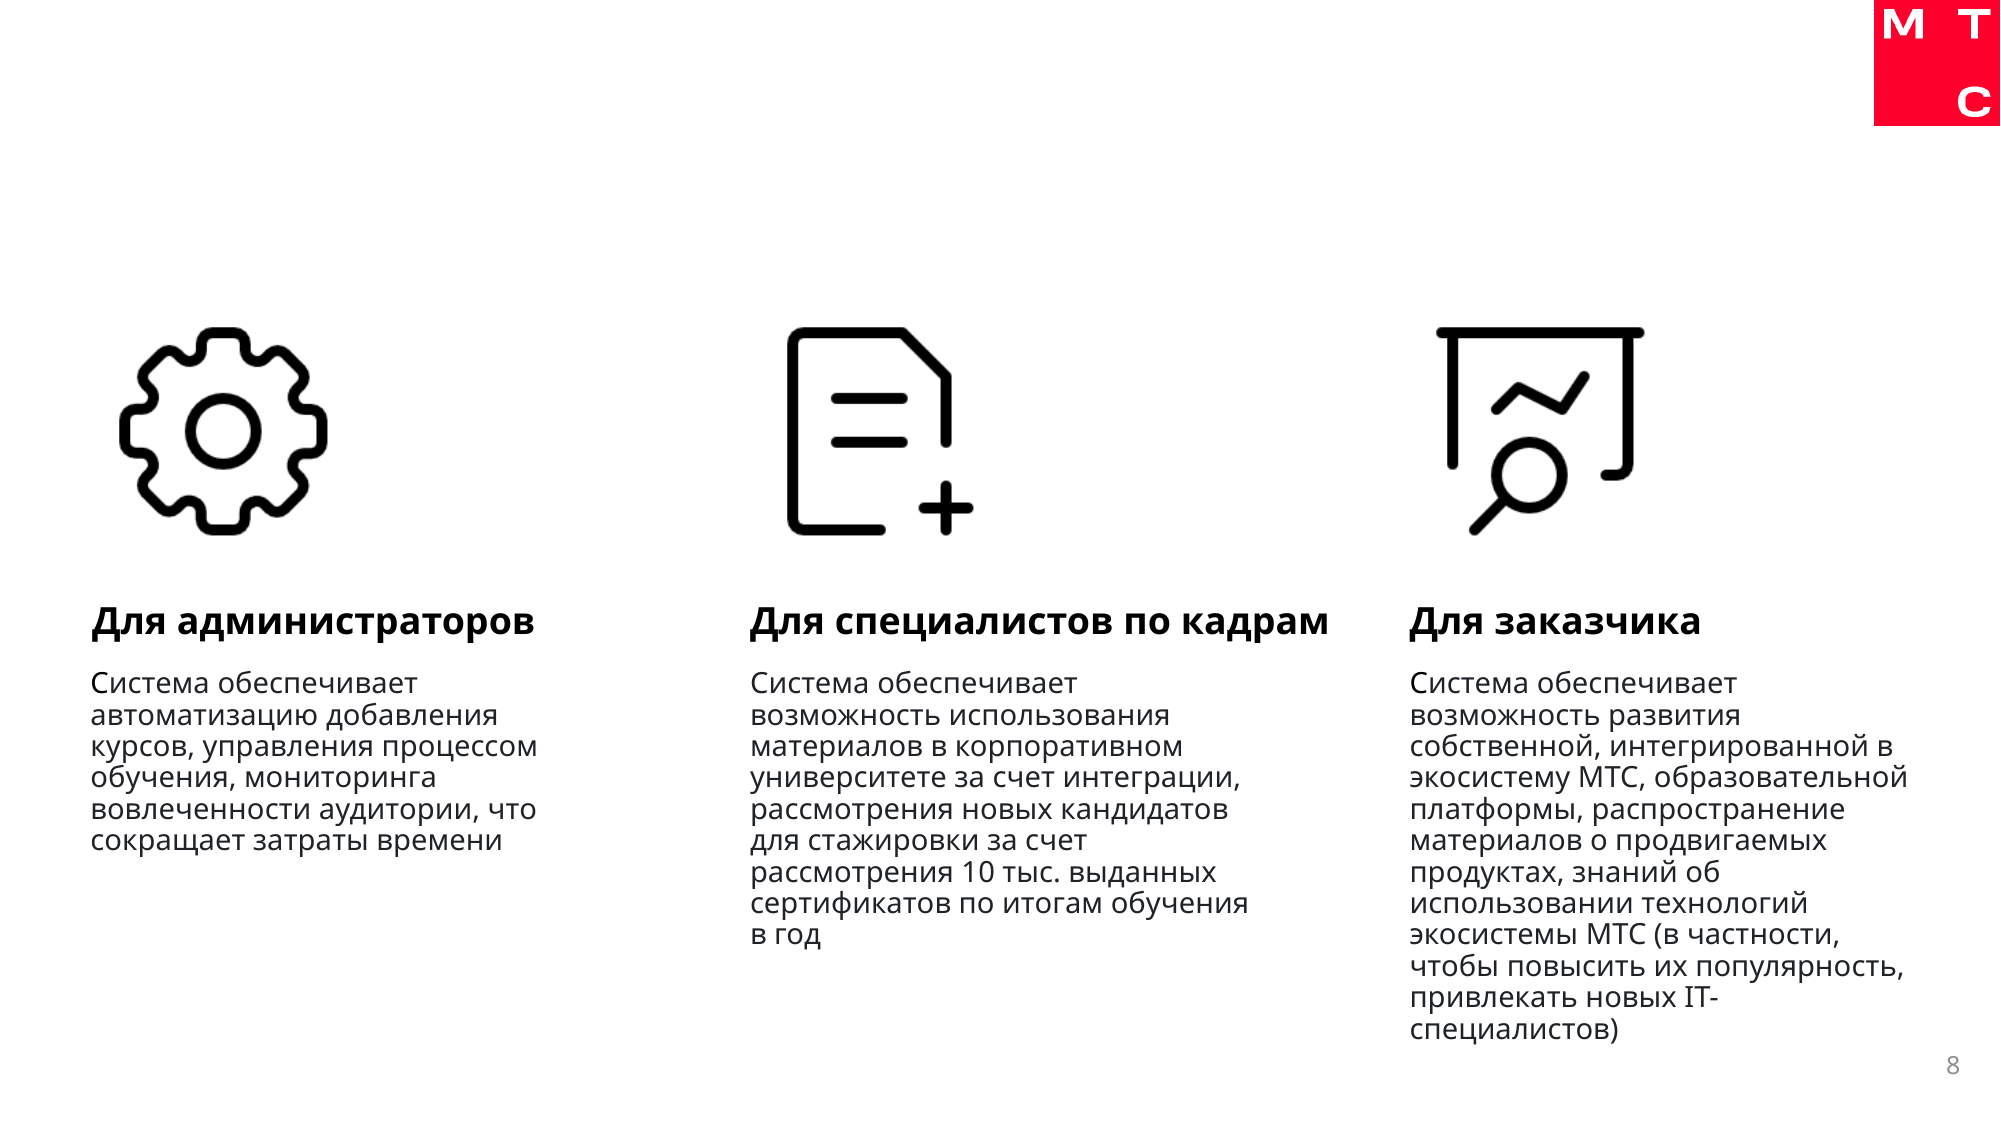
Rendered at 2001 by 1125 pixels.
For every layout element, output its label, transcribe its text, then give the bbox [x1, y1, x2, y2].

list Для заказчика [1409, 601, 1908, 643]
list Система обеспечивает возможность развития собственной, интегрированной в экосистему МТС, образовательной платформы, распространение материалов о продвигаемых продуктах, знаний об использовании технологий экосистемы МТС (в частности, чтобы повысить их популярность, привлекать новых IT-специалистов) [1409, 668, 1910, 1072]
list Для специалистов по кадрам [749, 601, 1338, 746]
slide_number 8 [1524, 1042, 1975, 1086]
picture [1874, 0, 2000, 126]
picture [1409, 300, 1672, 563]
picture [749, 300, 1012, 563]
list Система обеспечивает автоматизацию добавления курсов, управления процессом обучения, мониторинга вовлеченности аудитории, что сокращает затраты времени [90, 668, 591, 912]
list Система обеспечивает возможность использования материалов в корпоративном университете за счет интеграции, рассмотрения новых кандидатов для стажировки за счет рассмотрения 10 тыс. выданных сертификатов по итогам обучения в год [749, 668, 1250, 1008]
picture [92, 300, 355, 563]
list Для администраторов [92, 601, 591, 668]
